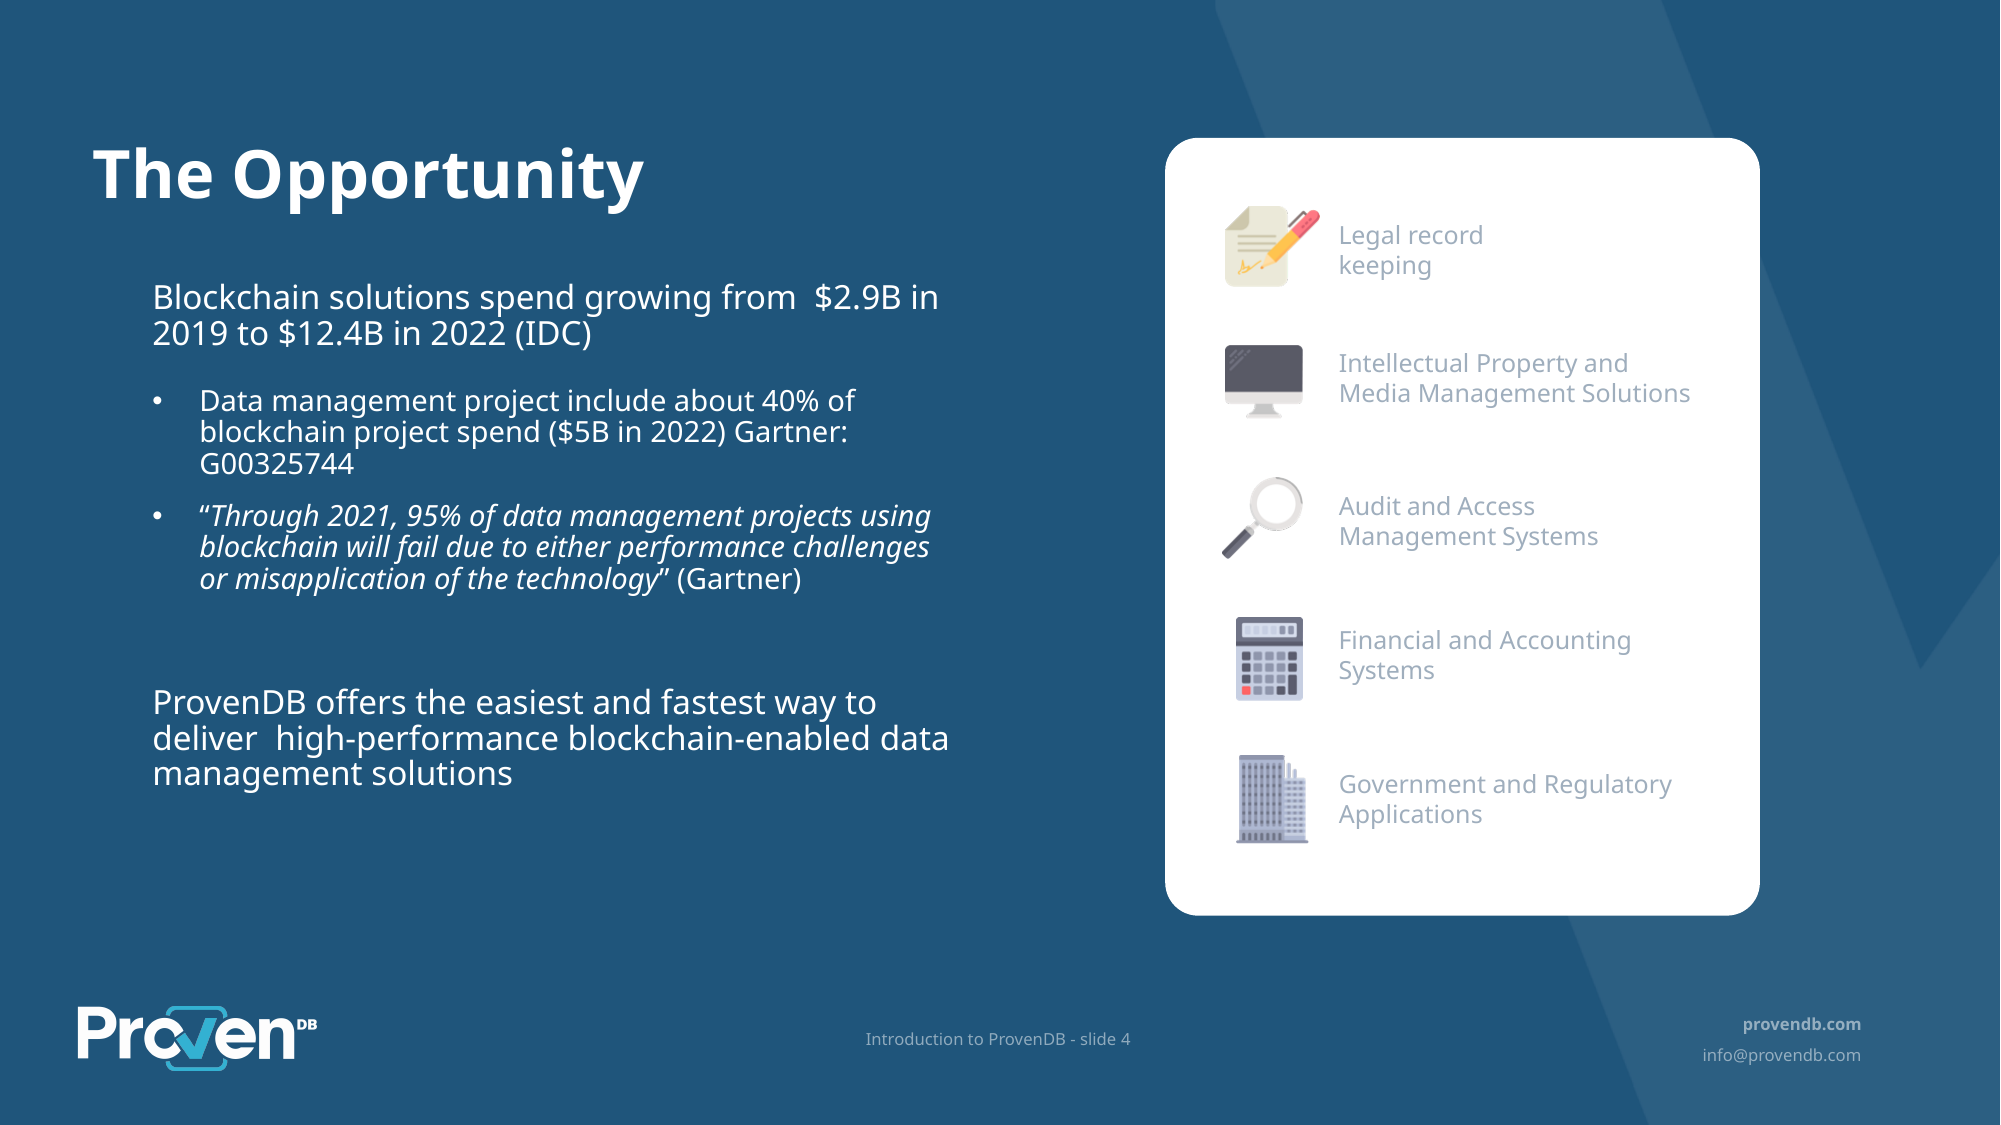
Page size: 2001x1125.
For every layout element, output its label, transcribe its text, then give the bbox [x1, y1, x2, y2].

text_box Blockchain solutions spend growing from $2.9B in 2019 to $12.4B in 2022 (IDC) [137, 278, 978, 378]
title The Opportunity [77, 76, 1904, 278]
text_box ProvenDB offers the easiest and fastest way to deliver high-performance blockchain-enabled data management solutions [137, 677, 978, 806]
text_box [1165, 137, 1760, 916]
picture [77, 1006, 317, 1071]
text_box Data management project include about 40% of blockchain project spend ($5B in 2022) Gartner: G00325744 “Through 2021, 95% of data management projects using blockchain will fail due to either performance challenges or misapplication of the technology” (Gartner) [137, 378, 978, 658]
